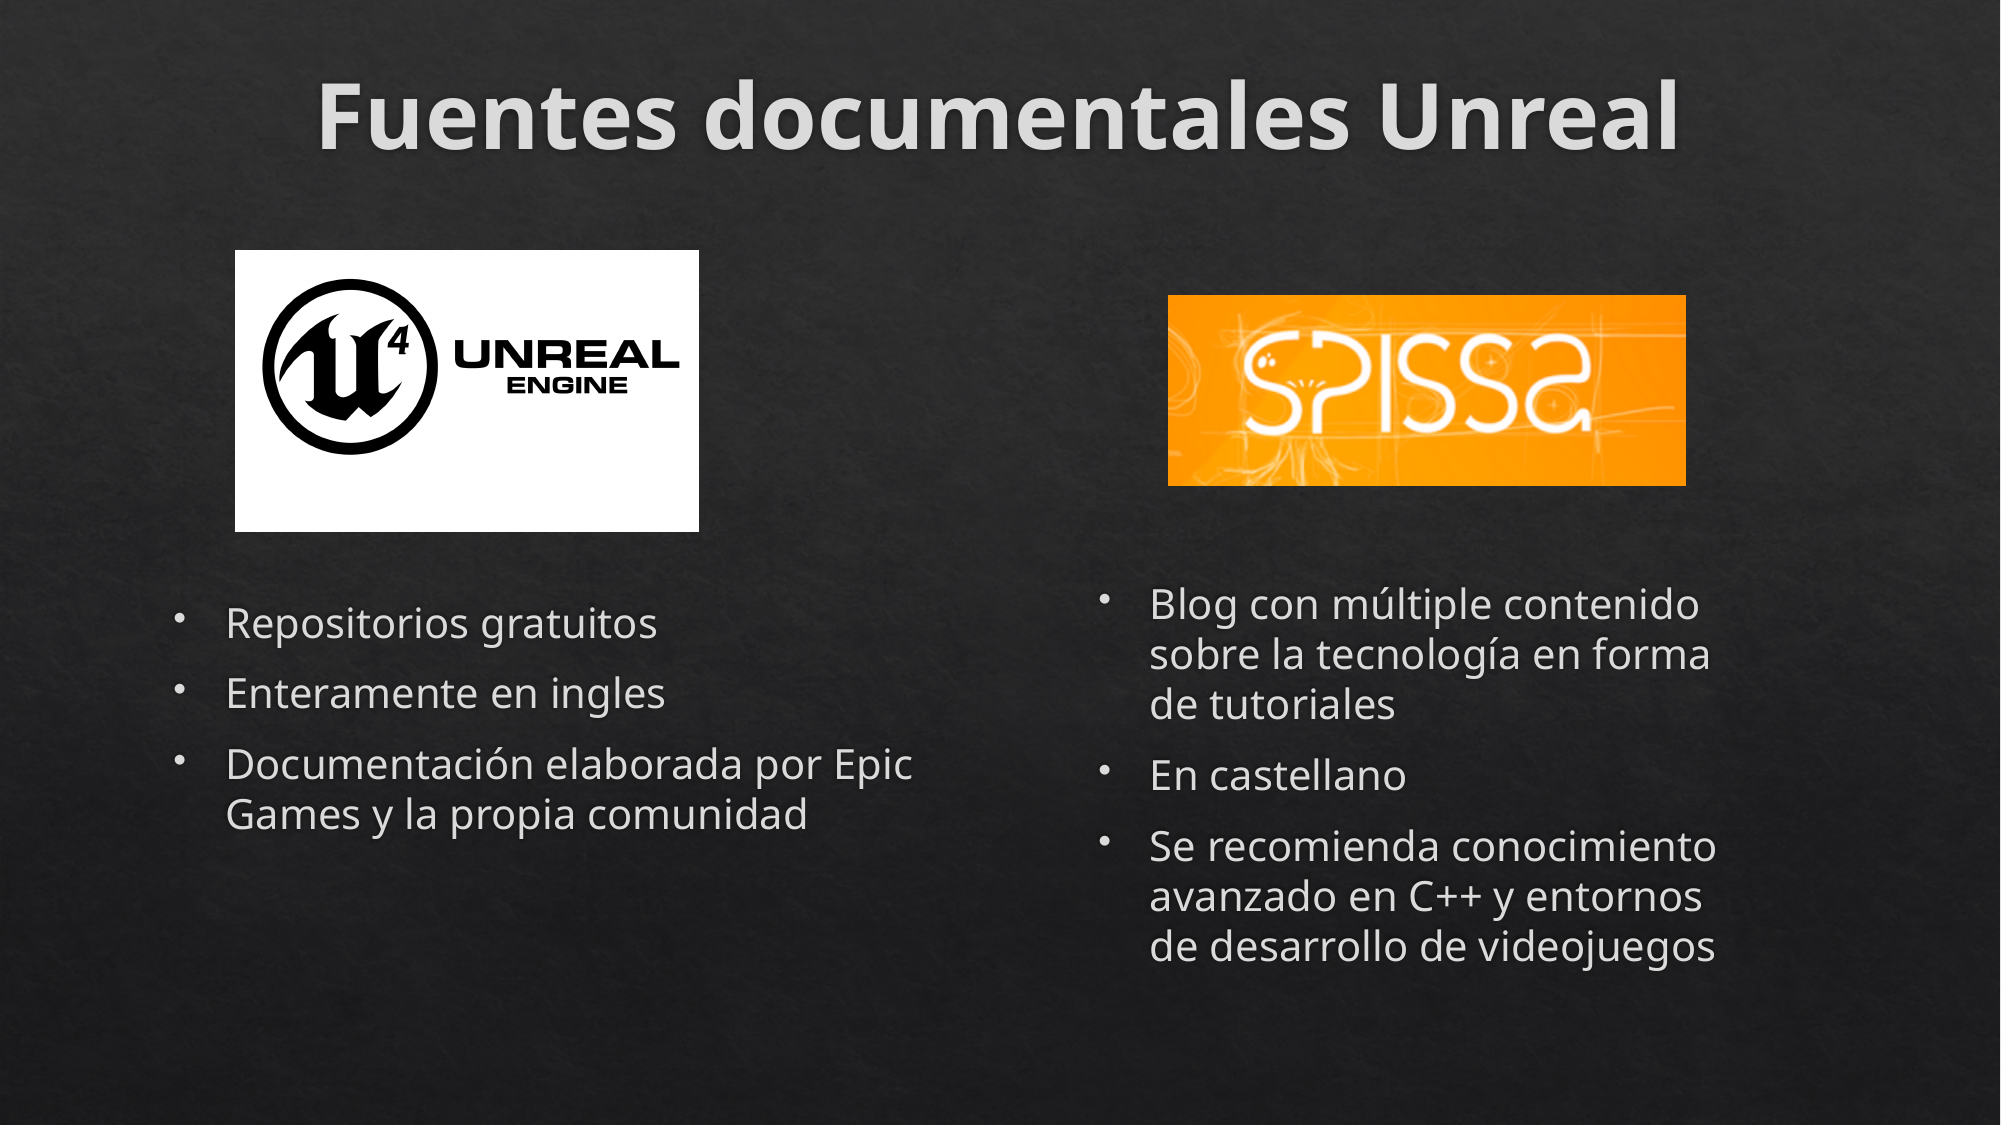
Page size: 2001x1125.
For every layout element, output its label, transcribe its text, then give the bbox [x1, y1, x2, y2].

text_box Blog con múltiple contenido sobre la tecnología en forma de tutoriales En castellano Se recomienda conocimiento avanzado en C++ y entornos de desarrollo de videojuegos [1078, 570, 1777, 1087]
picture [1168, 295, 1687, 487]
title Fuentes documentales Unreal [149, 33, 1849, 193]
list Repositorios gratuitos Enteramente en ingles Documentación elaborada por Epic Games y la propia comunidad [153, 588, 1000, 859]
picture [235, 249, 699, 532]
